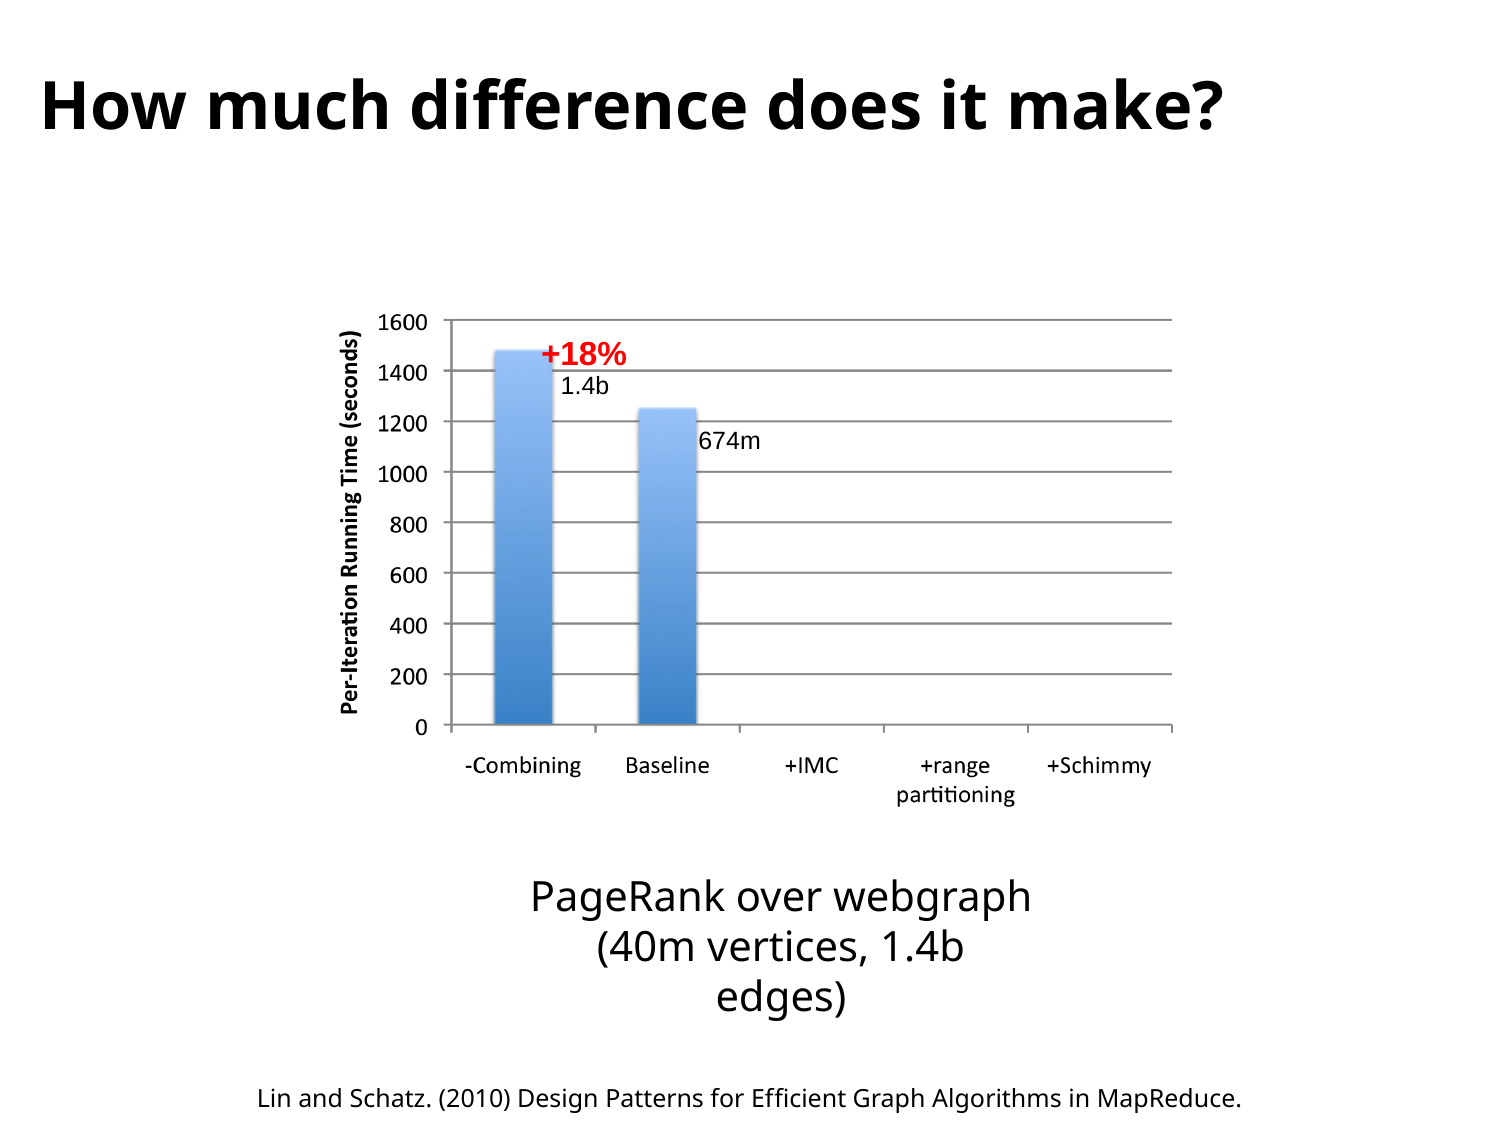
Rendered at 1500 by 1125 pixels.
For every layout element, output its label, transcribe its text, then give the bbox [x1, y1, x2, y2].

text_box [297, 286, 1203, 839]
text_box PageRank over webgraph (40m vertices, 1.4b edges) [512, 862, 1050, 1028]
text_box Lin and Schatz. (2010) Design Patterns for Efﬁcient Graph Algorithms in MapReduce. [0, 1074, 1500, 1120]
title How much difference does it make? [24, 18, 1451, 188]
